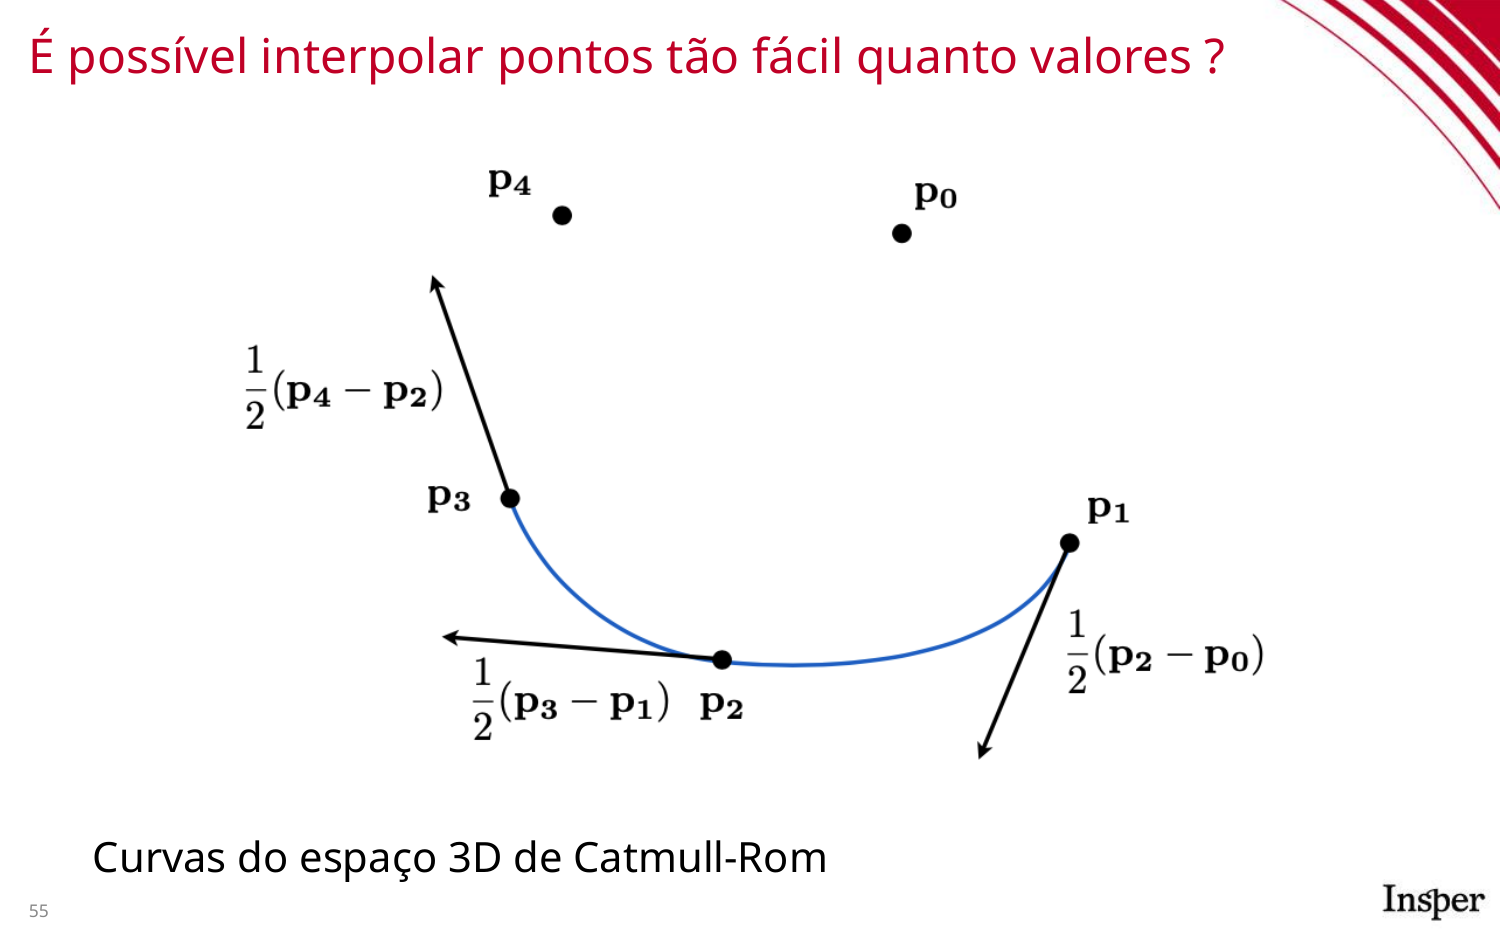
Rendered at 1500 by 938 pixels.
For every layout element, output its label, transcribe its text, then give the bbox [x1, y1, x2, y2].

list Curvas do espaço 3D de Catmull-Rom [77, 822, 1461, 908]
picture [182, 0, 1500, 938]
title É possível interpolar pontos tão fácil quanto valores ? [13, 18, 1397, 104]
slide_number 55 [0, 887, 78, 938]
